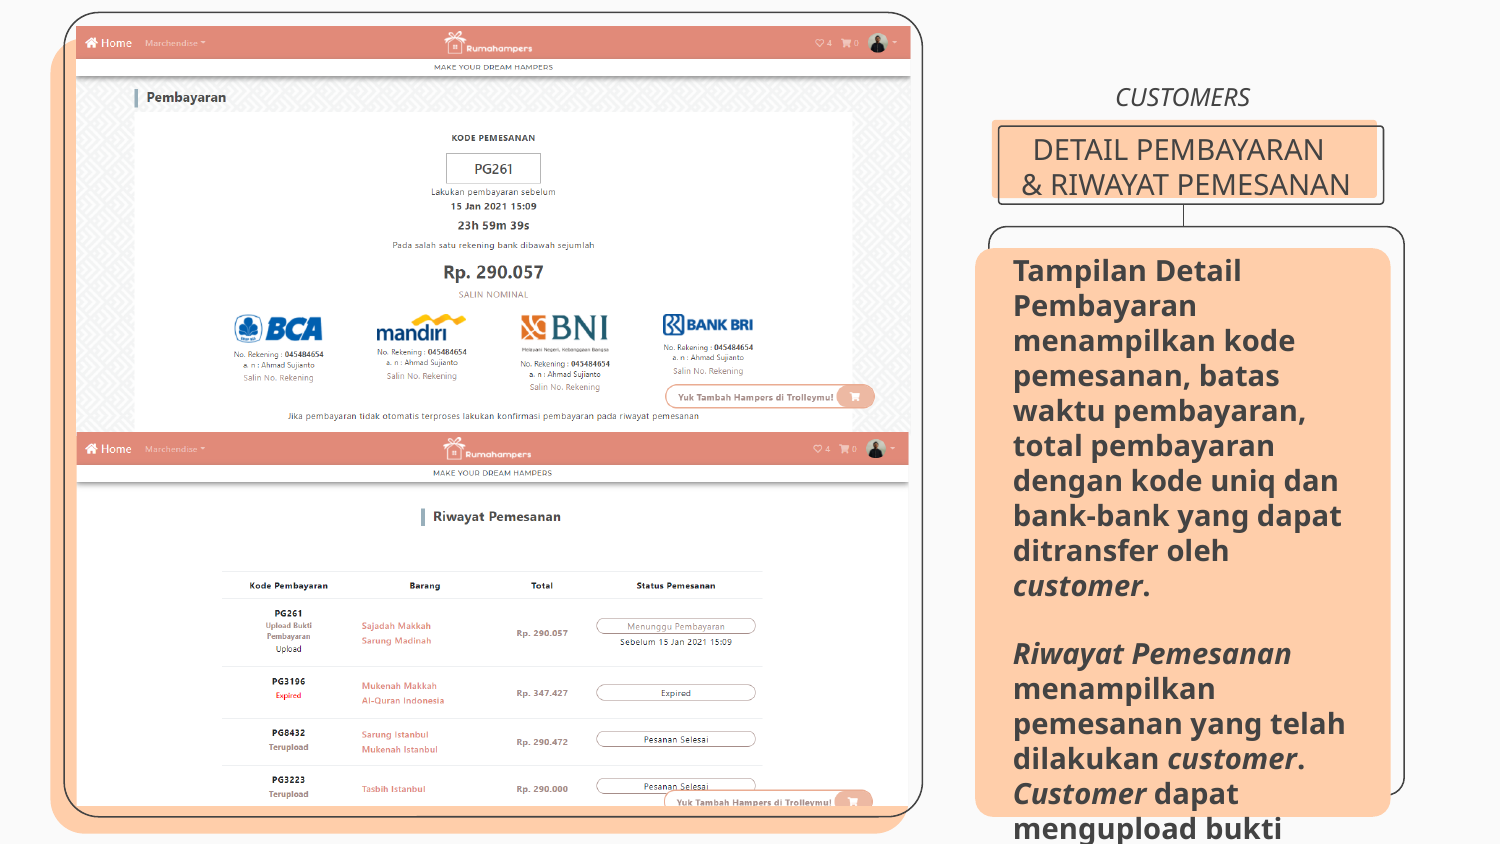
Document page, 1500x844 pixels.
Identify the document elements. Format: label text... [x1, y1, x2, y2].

picture [76, 26, 911, 806]
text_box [974, 226, 1405, 817]
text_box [50, 12, 923, 835]
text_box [991, 119, 1384, 205]
text_box CUSTOMERS [1078, 73, 1287, 118]
